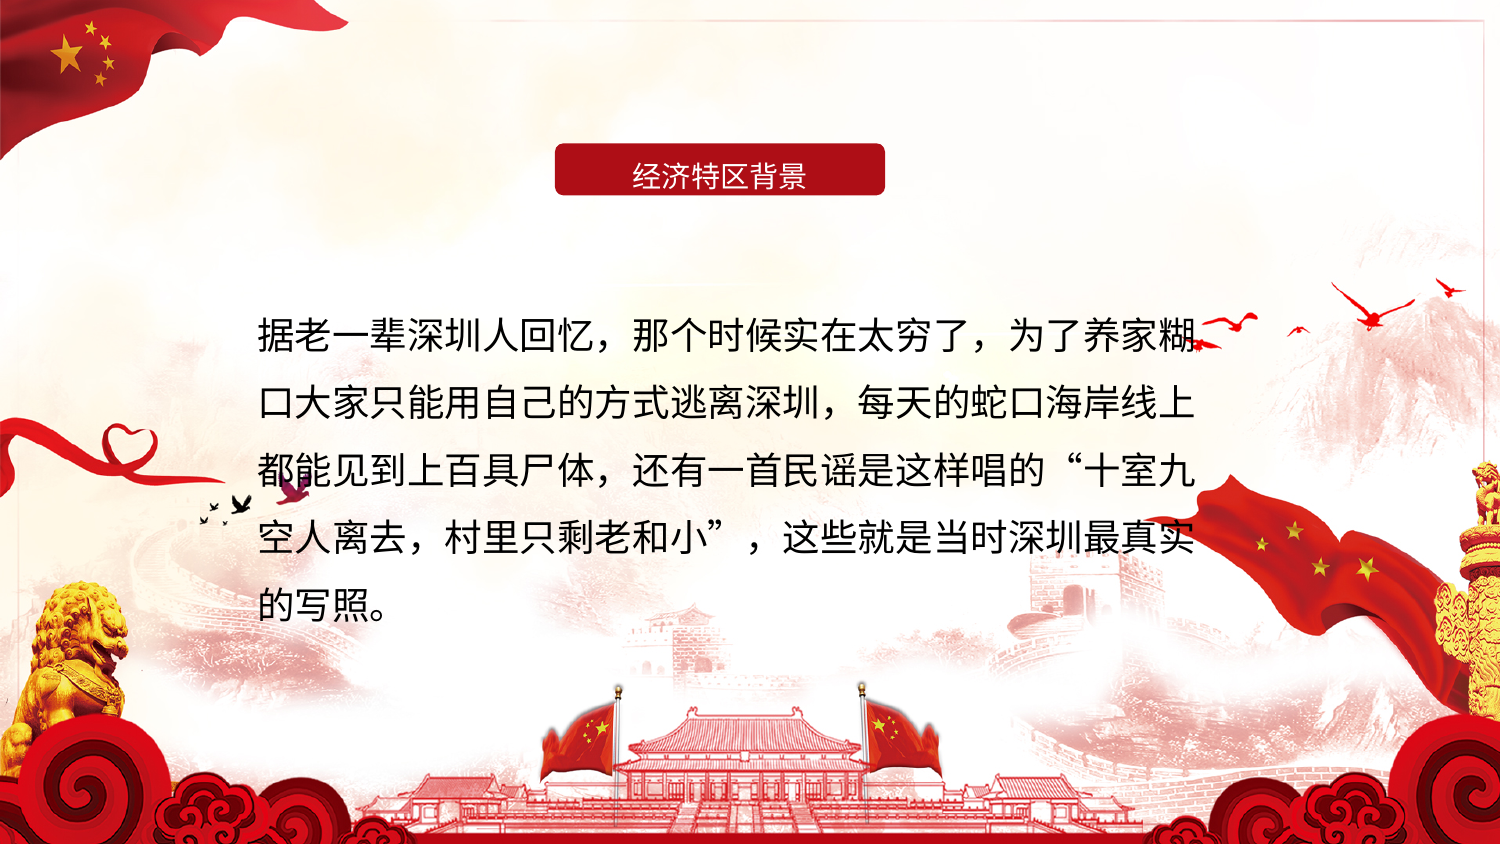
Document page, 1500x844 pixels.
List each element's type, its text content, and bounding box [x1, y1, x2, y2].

text_box [875, 143, 886, 196]
text_box 经济特区背景 [566, 133, 875, 201]
text_box [554, 143, 566, 196]
text_box 据老一辈深圳人回忆，那个时候实在太穷了，为了养家糊口大家只能用自己的方式逃离深圳，每天的蛇口海岸线上都能见到上百具尸体，还有一首民谣是这样唱的“十室九空人离去，村里只剩老和小”，这些就是当时深圳最真实的写照。 [242, 281, 1211, 635]
picture [0, 0, 1500, 844]
